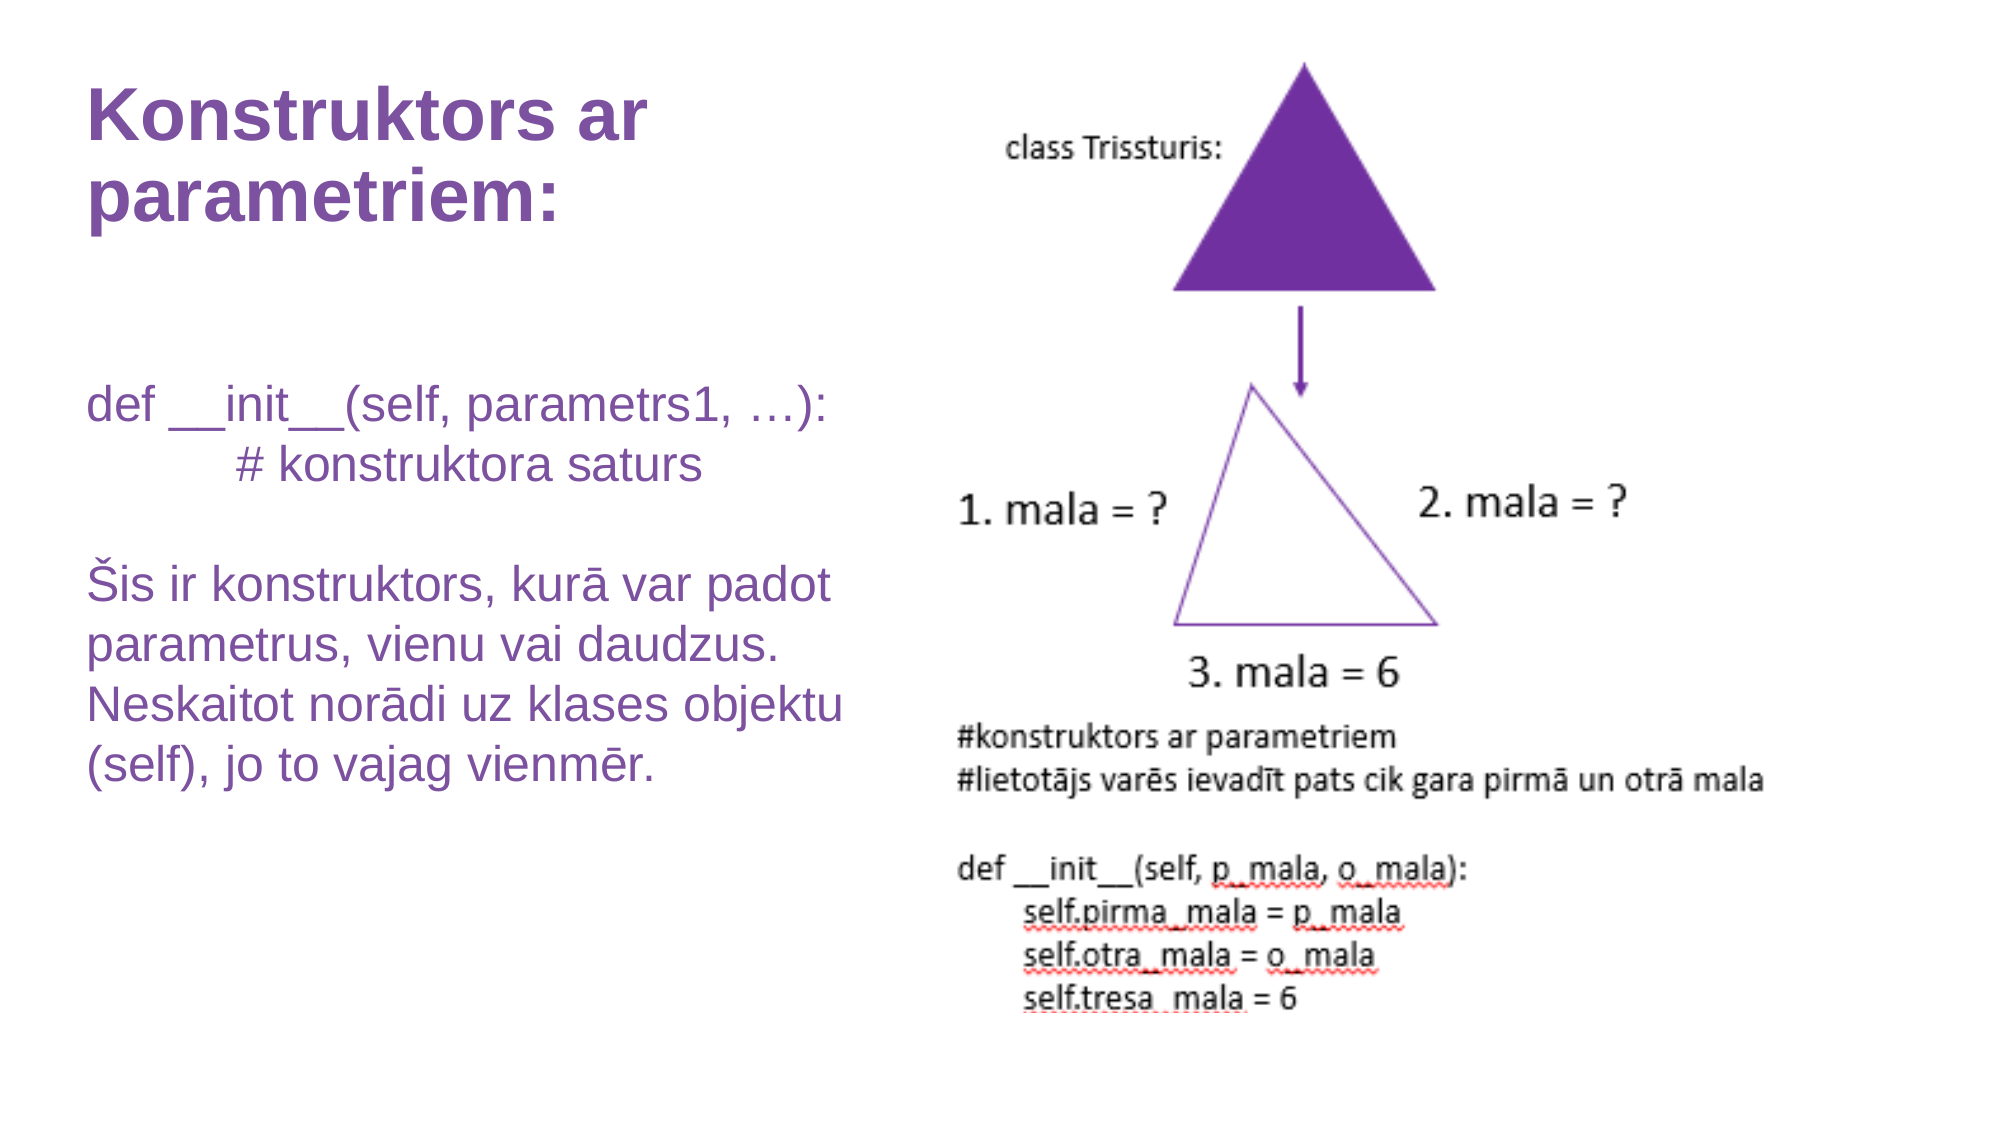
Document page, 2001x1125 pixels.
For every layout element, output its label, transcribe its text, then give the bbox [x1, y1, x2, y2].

picture [895, 45, 1822, 1013]
list def __init__(self, parametrs1, …): # konstruktora saturs Šis ir konstruktors, kurā var padot parametrus, vienu vai daudzus. Neskaitot norādi uz klases objektu (self), jo to vajag vienmēr. [71, 364, 866, 1035]
title Konstruktors ar parametriem: [71, 68, 808, 280]
